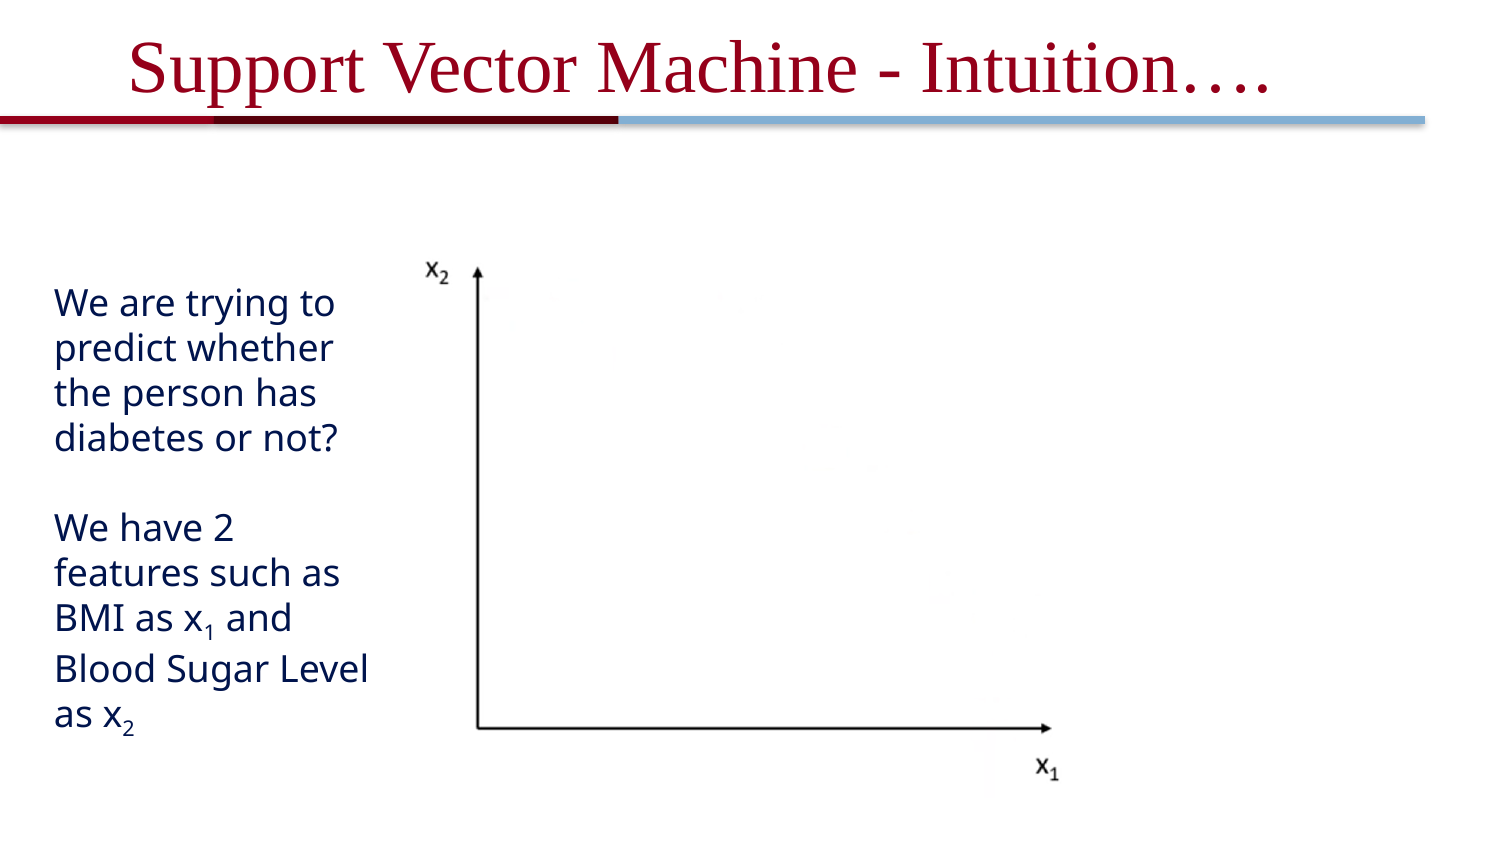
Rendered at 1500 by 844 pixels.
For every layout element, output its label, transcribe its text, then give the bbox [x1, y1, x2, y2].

text_box We are trying to predict whether the person has diabetes or not? We have 2 features such as BMI as x1 and Blood Sugar Level as x2 [39, 271, 384, 749]
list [389, 221, 1111, 798]
title Support Vector Machine - Intuition…. [112, 3, 1388, 122]
